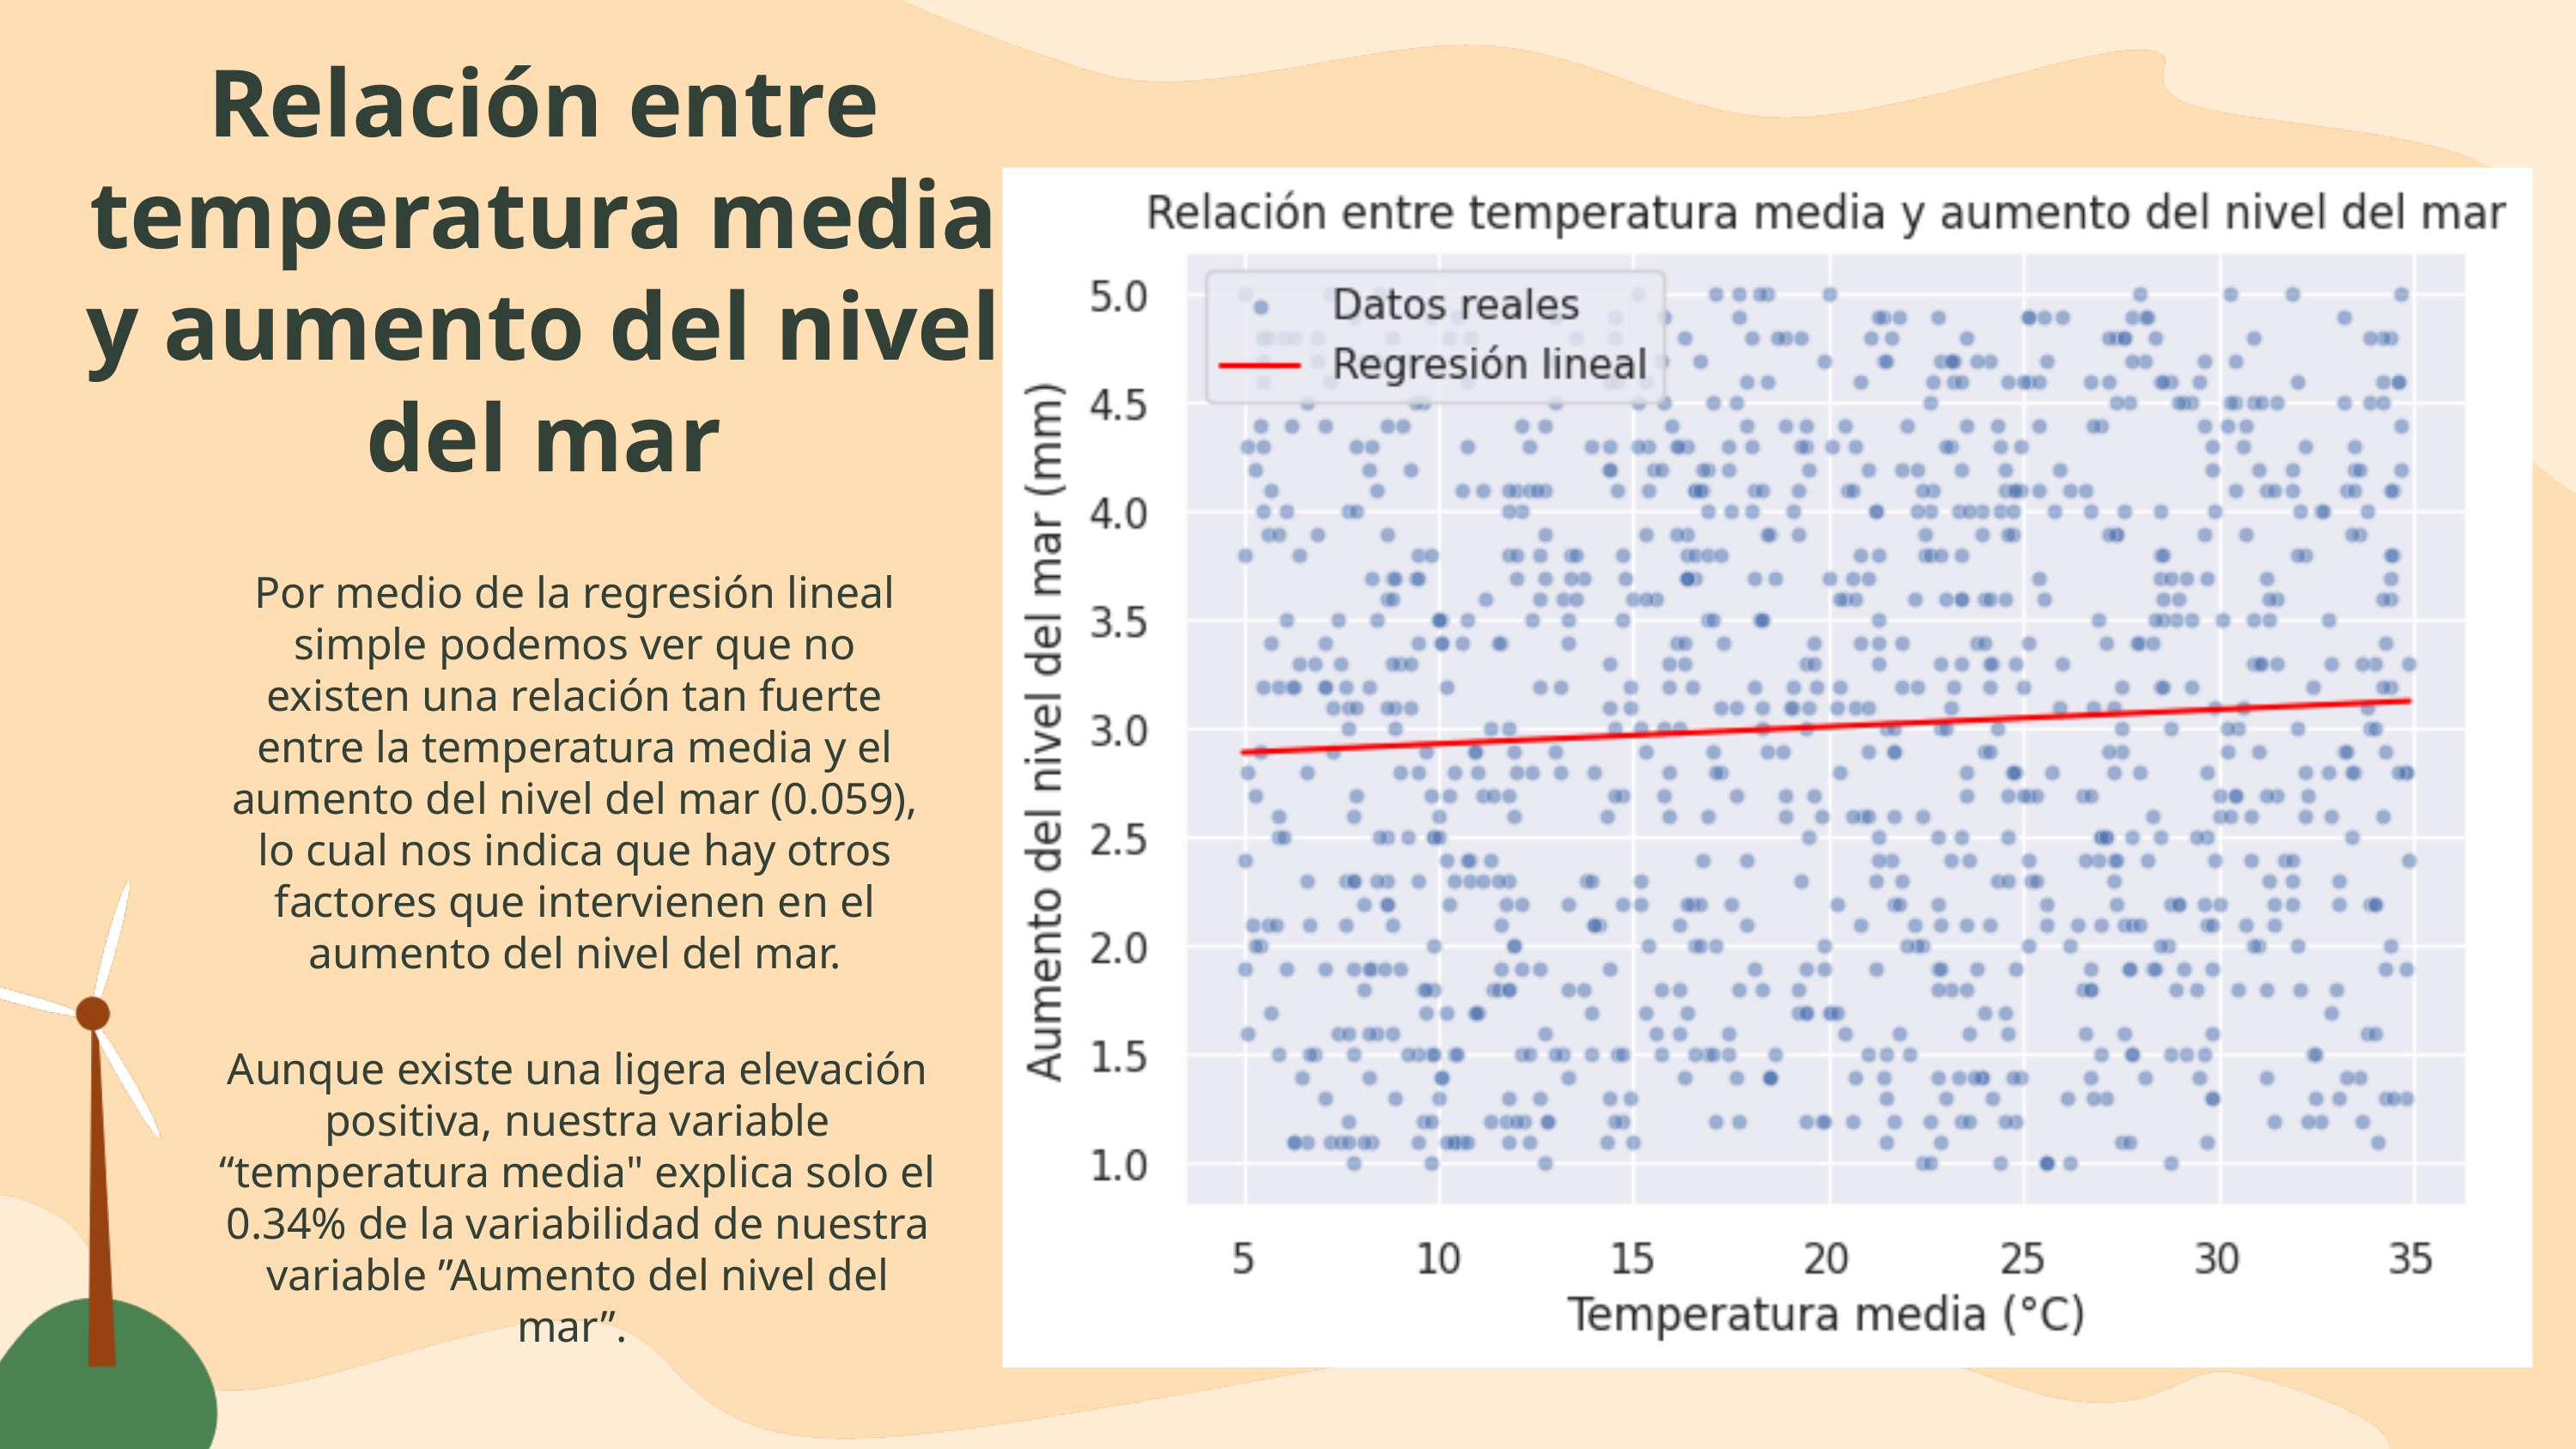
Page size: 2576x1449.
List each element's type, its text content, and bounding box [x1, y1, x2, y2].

text_box [1002, 167, 2533, 1367]
text_box [775, 0, 2576, 523]
text_box Aunque existe una ligera elevación positiva, nuestra variable “temperatura media" explica solo el 0.34% de la variabilidad de nuestra variable ”Aumento del nivel del mar”. [217, 1041, 939, 1351]
text_box Por medio de la regresión lineal simple podemos ver que no existen una relación tan fuerte entre la temperatura media y el aumento del nivel del mar (0.059), lo cual nos indica que hay otros factores que intervienen en el aumento del nivel del mar. [217, 565, 933, 978]
text_box [218, 1194, 2391, 1449]
text_box [0, 880, 218, 1449]
text_box Relación entre temperatura media y aumento del nivel del mar [85, 43, 1003, 490]
